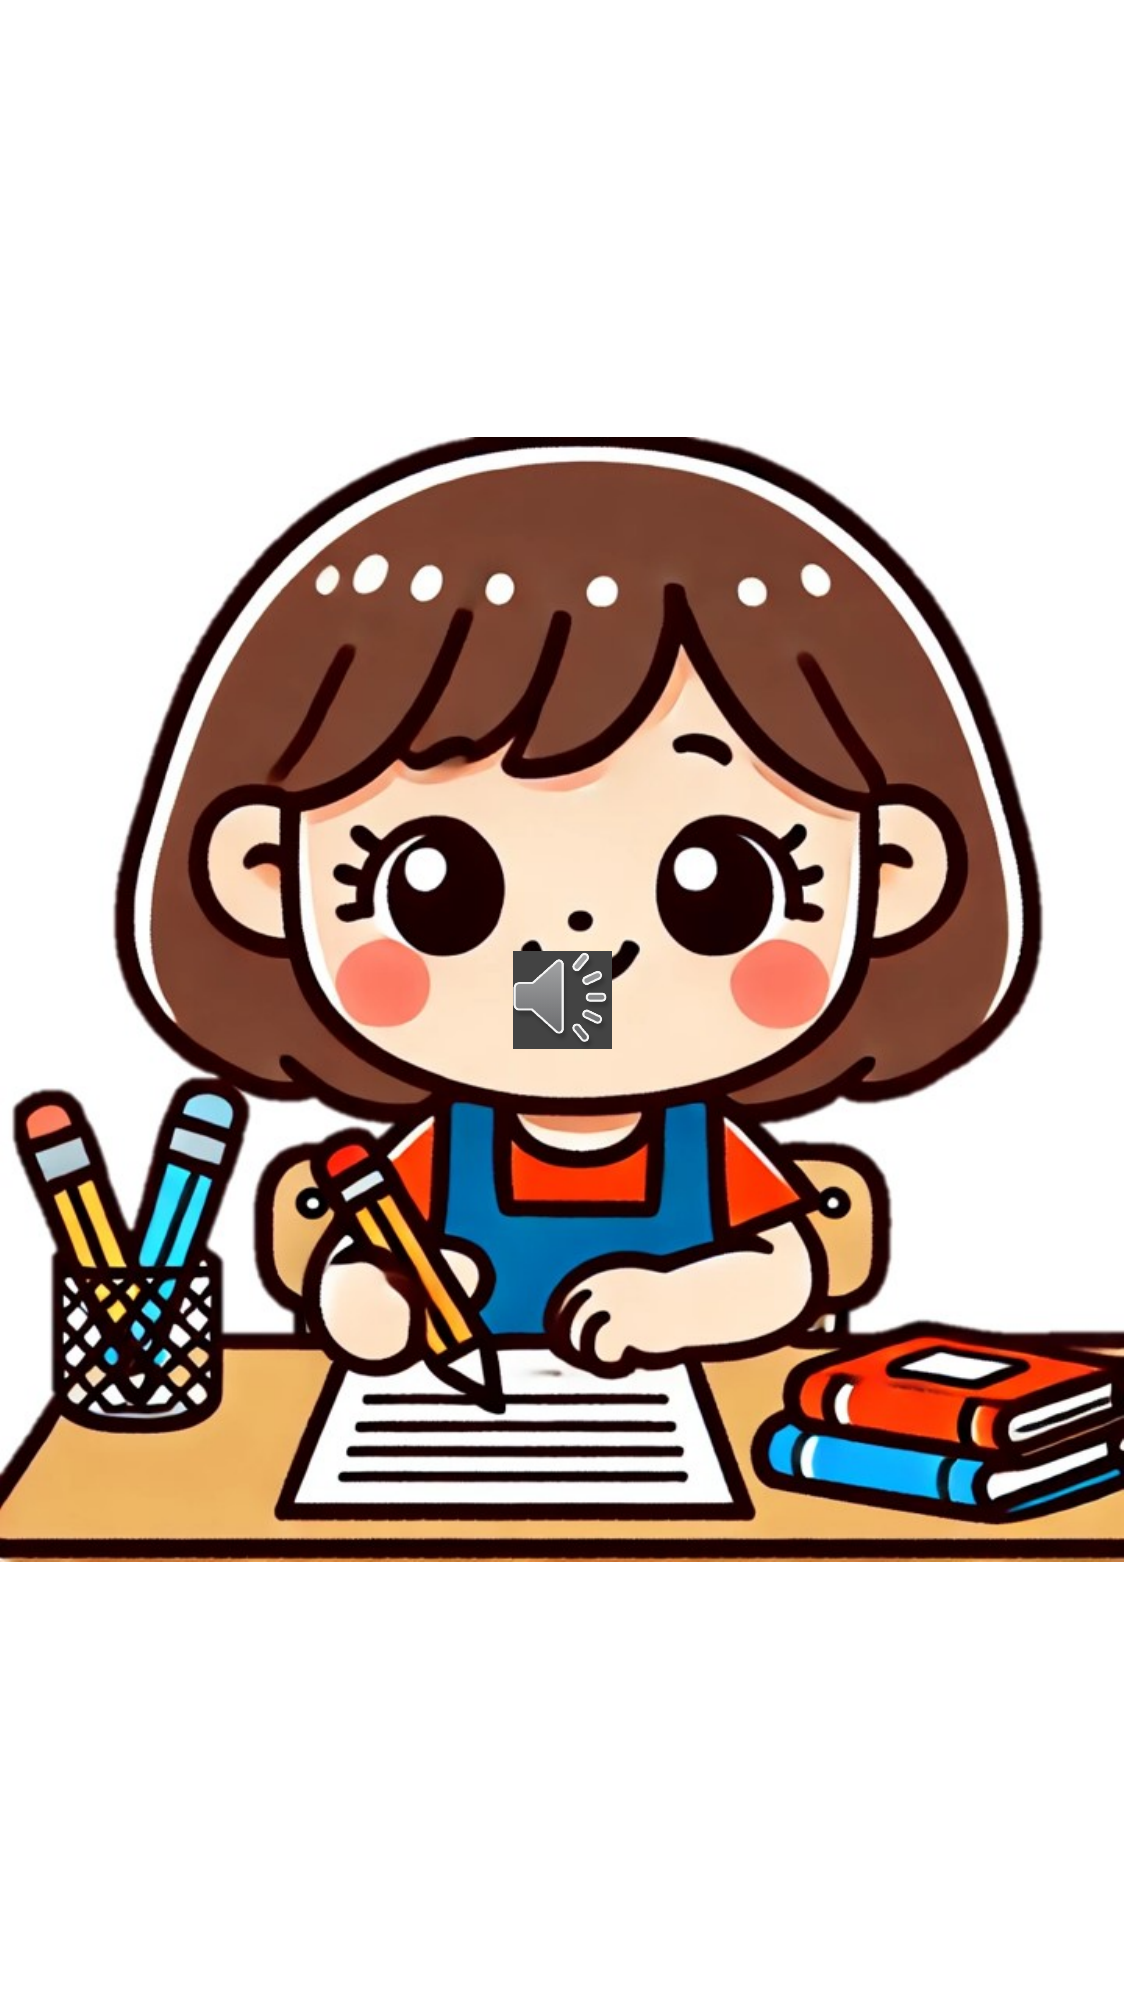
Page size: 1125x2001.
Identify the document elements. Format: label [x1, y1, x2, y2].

picture [0, 437, 1124, 1562]
